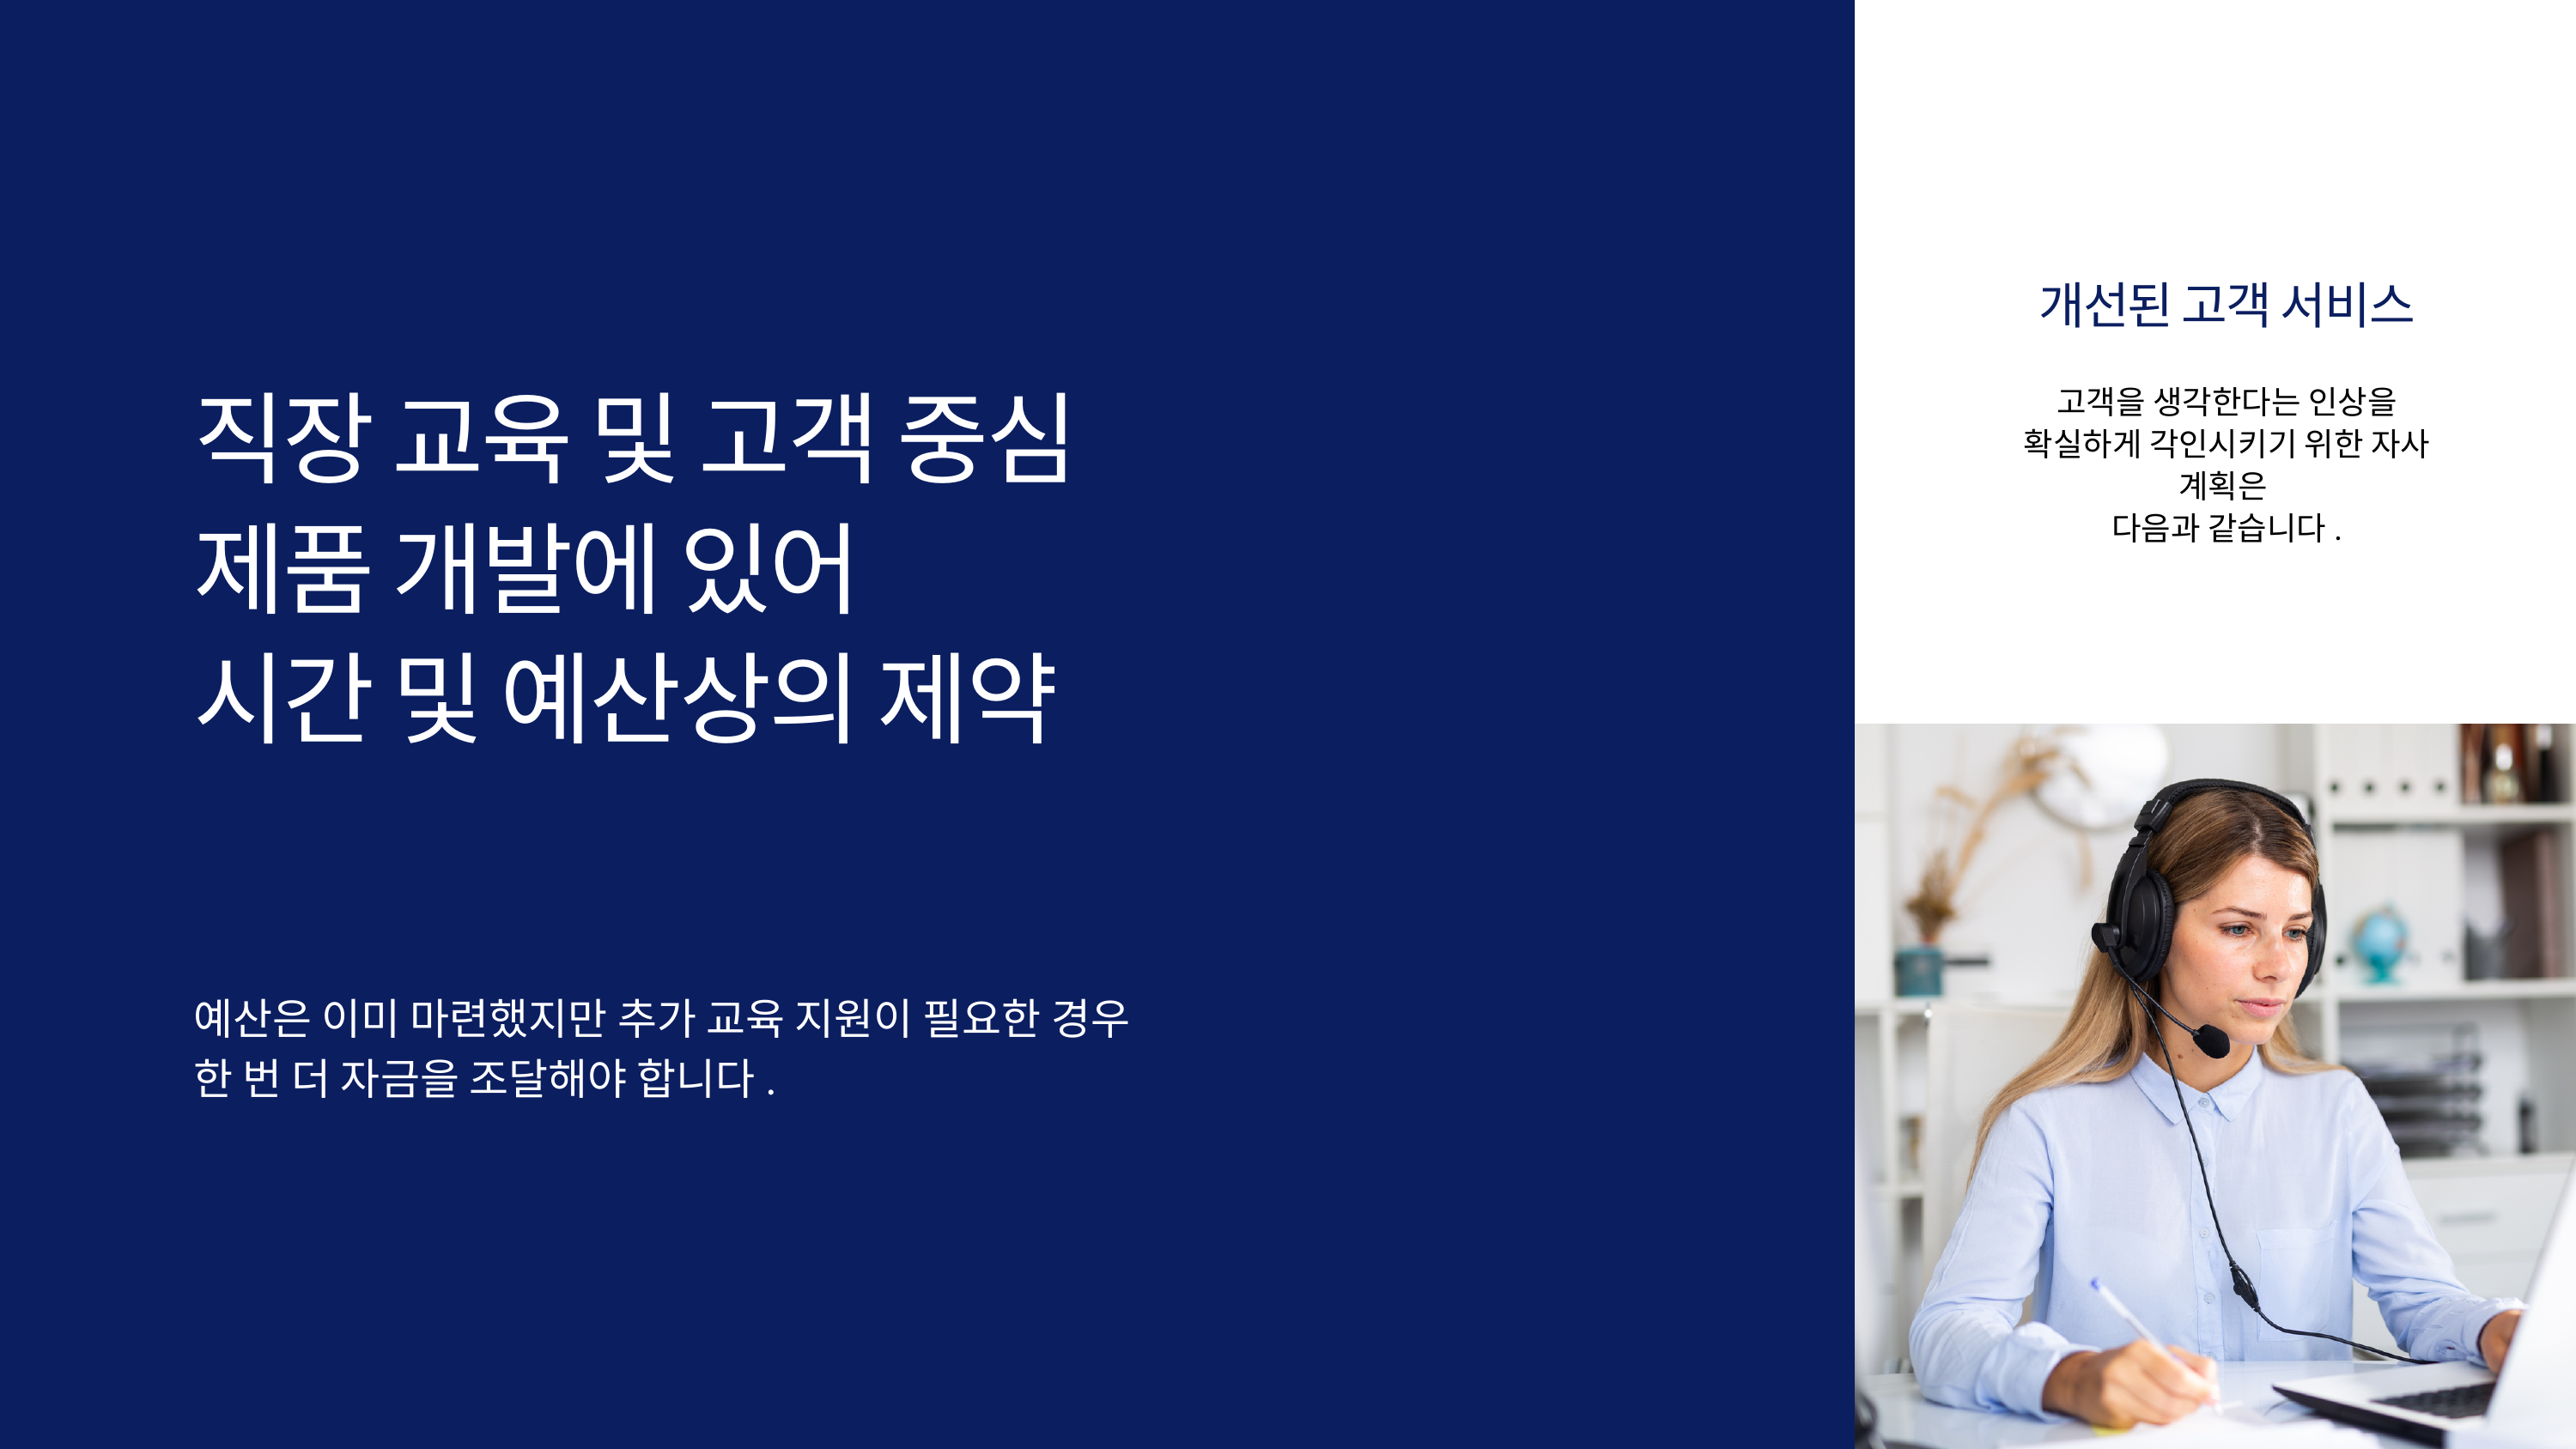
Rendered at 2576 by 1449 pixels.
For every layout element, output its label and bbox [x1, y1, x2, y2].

text_box [2002, 241, 2451, 502]
text_box [193, 241, 1582, 1100]
text_box [1854, 0, 2576, 724]
picture [1854, 724, 2576, 1449]
